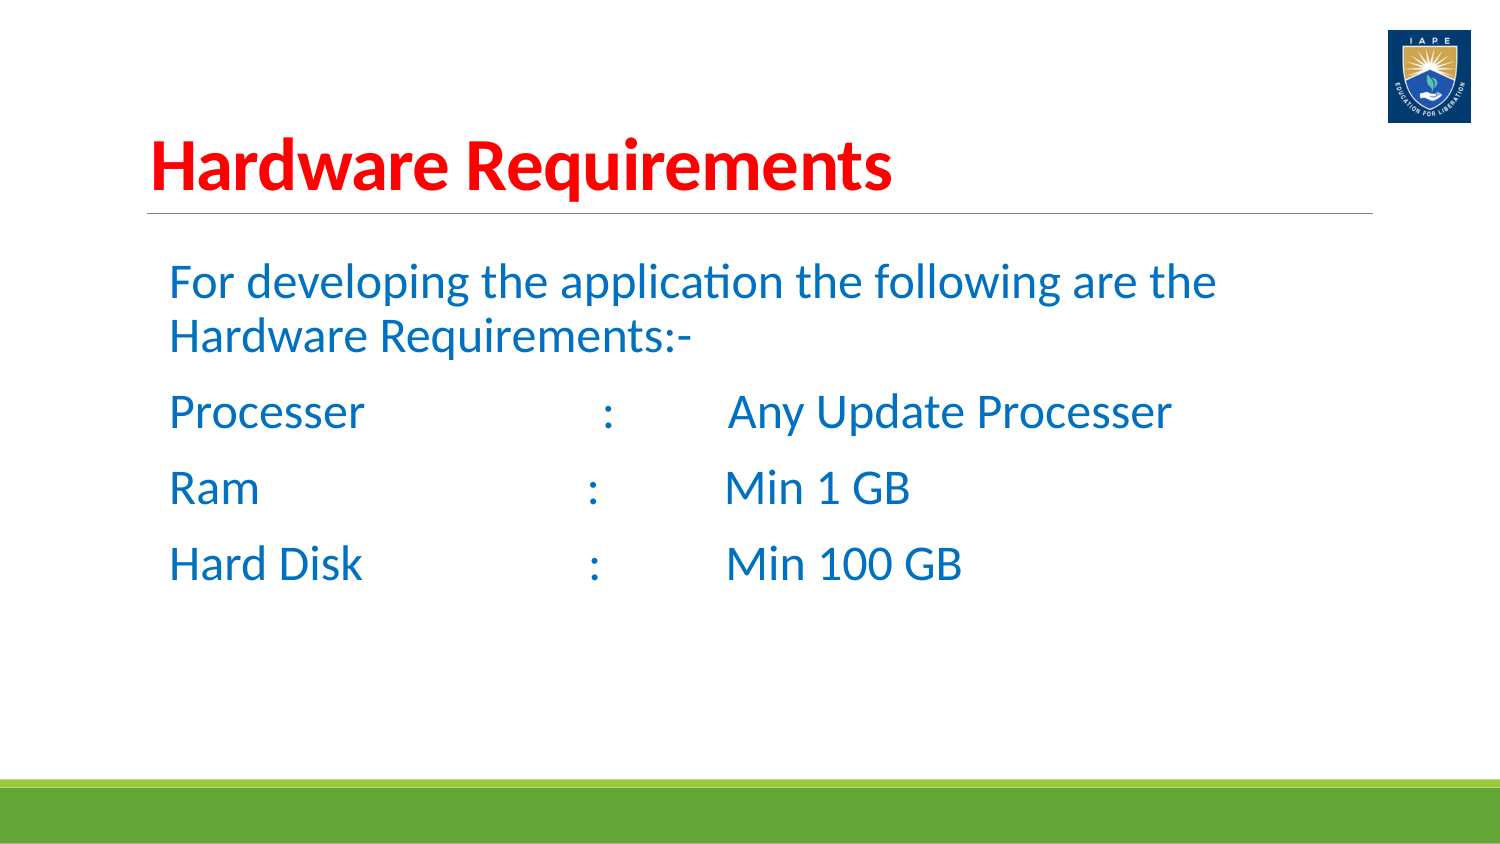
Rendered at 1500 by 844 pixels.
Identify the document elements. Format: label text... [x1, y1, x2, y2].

picture [1388, 29, 1472, 123]
title Hardware Requirements [135, 35, 1373, 214]
list For developing the application the following are the Hardware Requirements:- Processer : Any Update Processer Ram : Min 1 GB Hard Disk : Min 100 GB [157, 247, 1389, 723]
